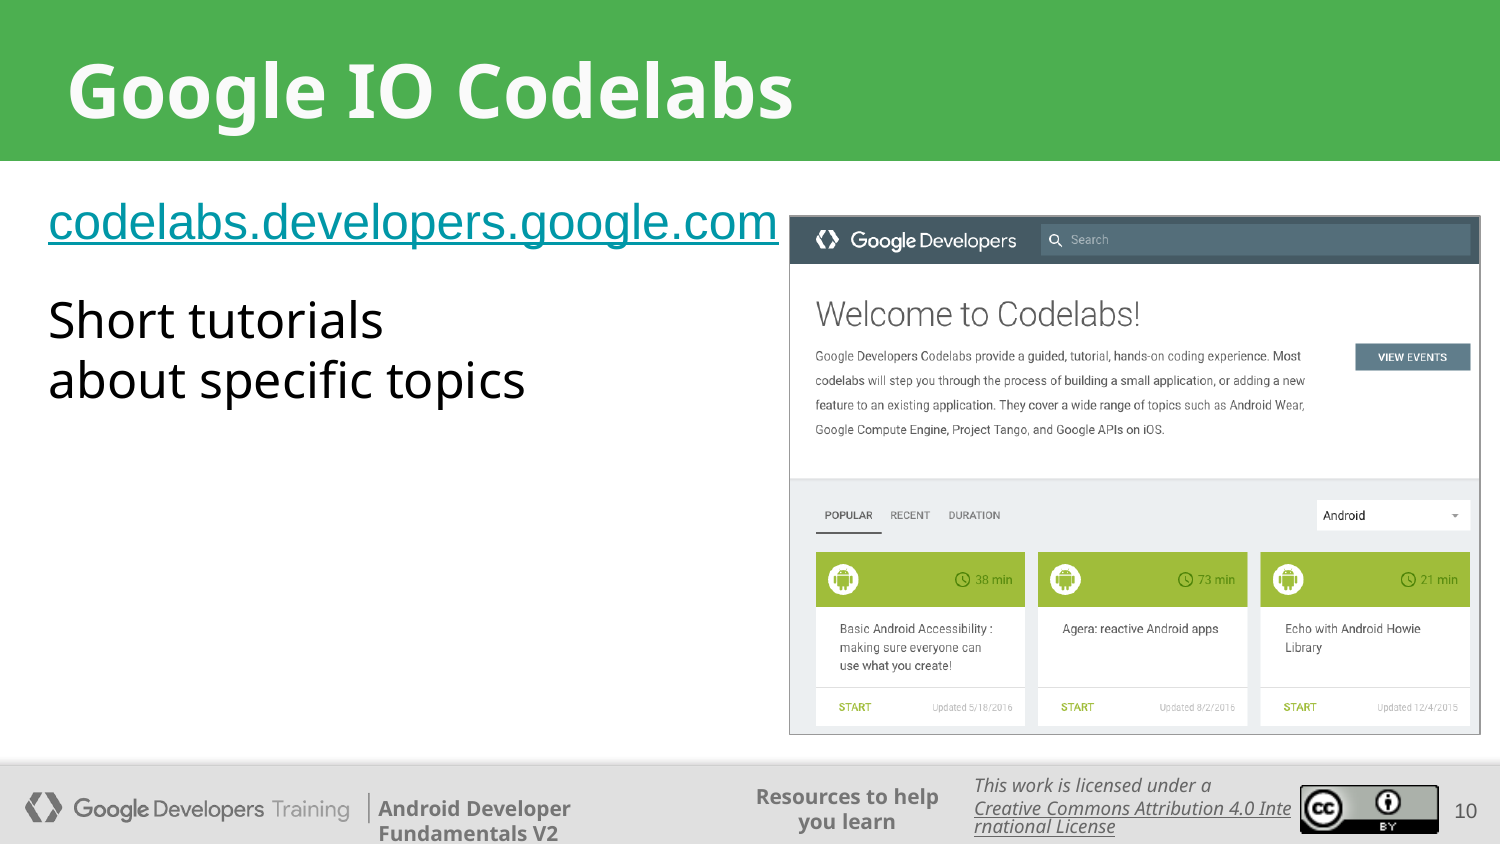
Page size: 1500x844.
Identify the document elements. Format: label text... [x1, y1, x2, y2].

picture [0, 161, 1500, 844]
text_box codelabs.developers.google.com [33, 174, 960, 269]
slide_number ‹#› [1402, 777, 1493, 842]
title Google IO Codelabs [51, 28, 1449, 122]
text_box Short tutorials about specific topics [33, 273, 699, 491]
